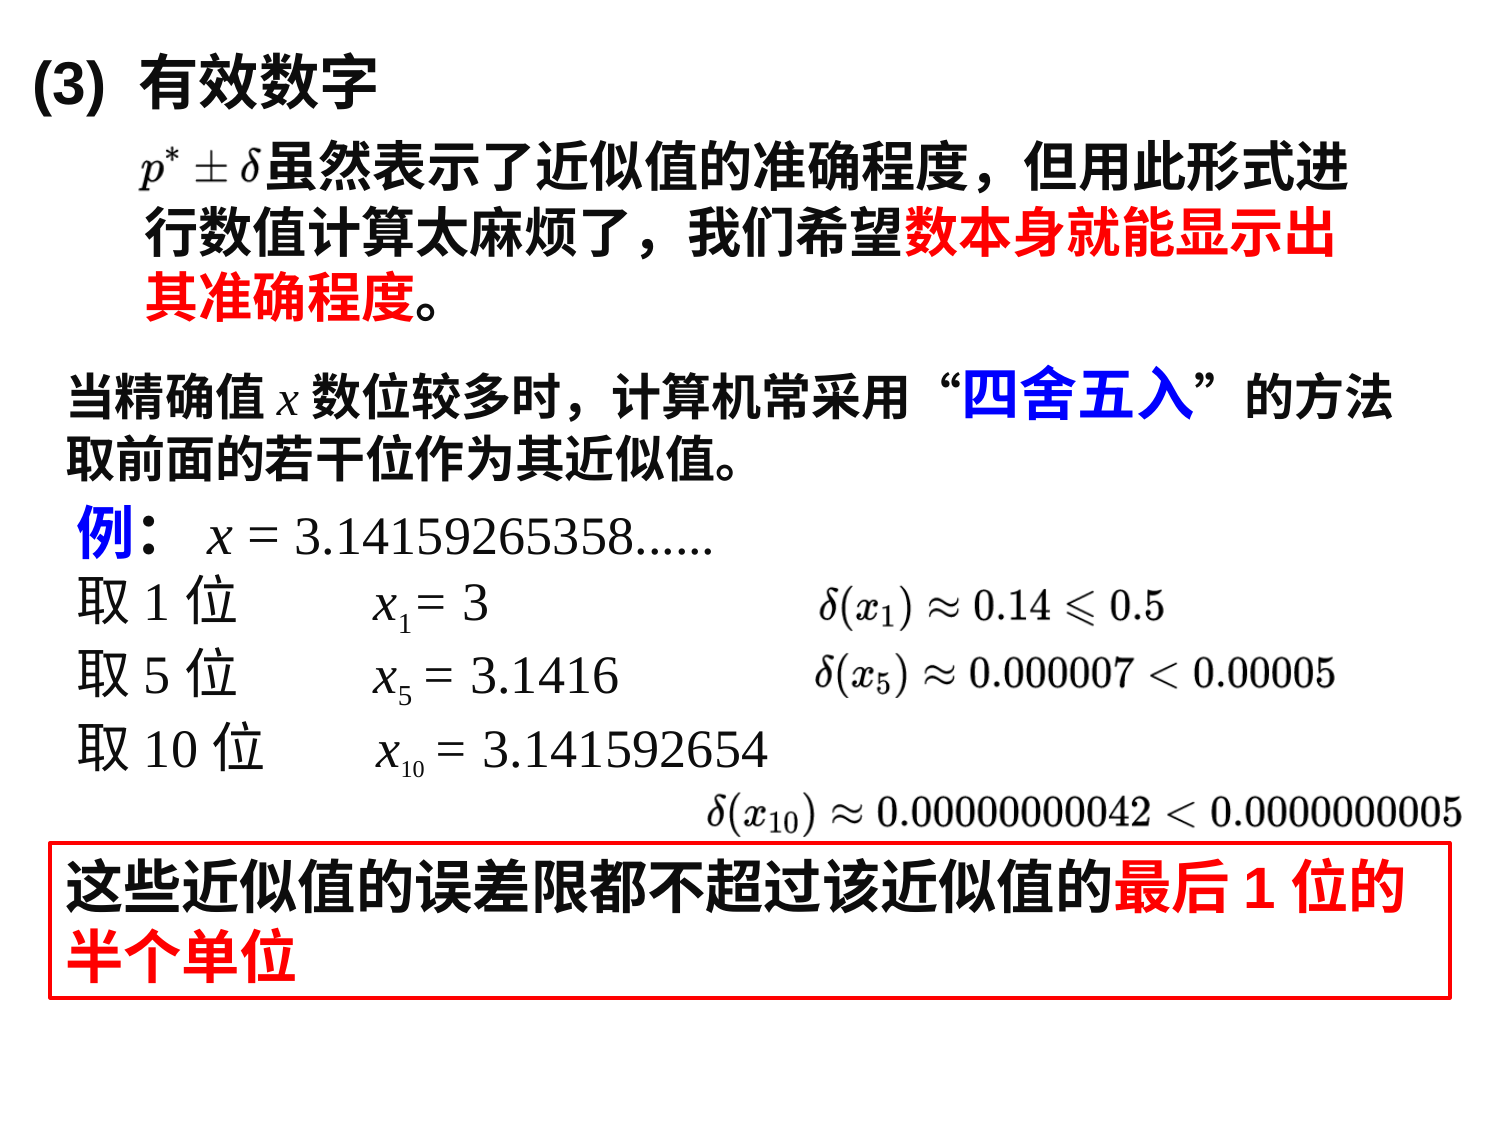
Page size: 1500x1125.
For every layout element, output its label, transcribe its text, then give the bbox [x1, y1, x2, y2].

text_box 这些近似值的误差限都不超过该近似值的最后1位的半个单位 [50, 843, 1450, 998]
picture [703, 782, 1467, 839]
picture [813, 649, 1341, 698]
picture [135, 141, 266, 197]
picture [809, 573, 1170, 633]
text_box 例：x = 3.14159265358...... 取1位 x1= 3 取5位 x5 = 3.1416 取10位 x10 = 3.141592654 [61, 489, 811, 843]
title (3) 有效数字 [17, 3, 1471, 168]
text_box 当精确值x数位较多时，计算机常采用“四舍五入”的方法取前面的若干位作为其近似值。 [50, 349, 1450, 495]
text_box 虽然表示了近似值的准确程度，但用此形式进行数值计算太麻烦了，我们希望数本身就能显示出其准确程度。 [129, 168, 1371, 336]
